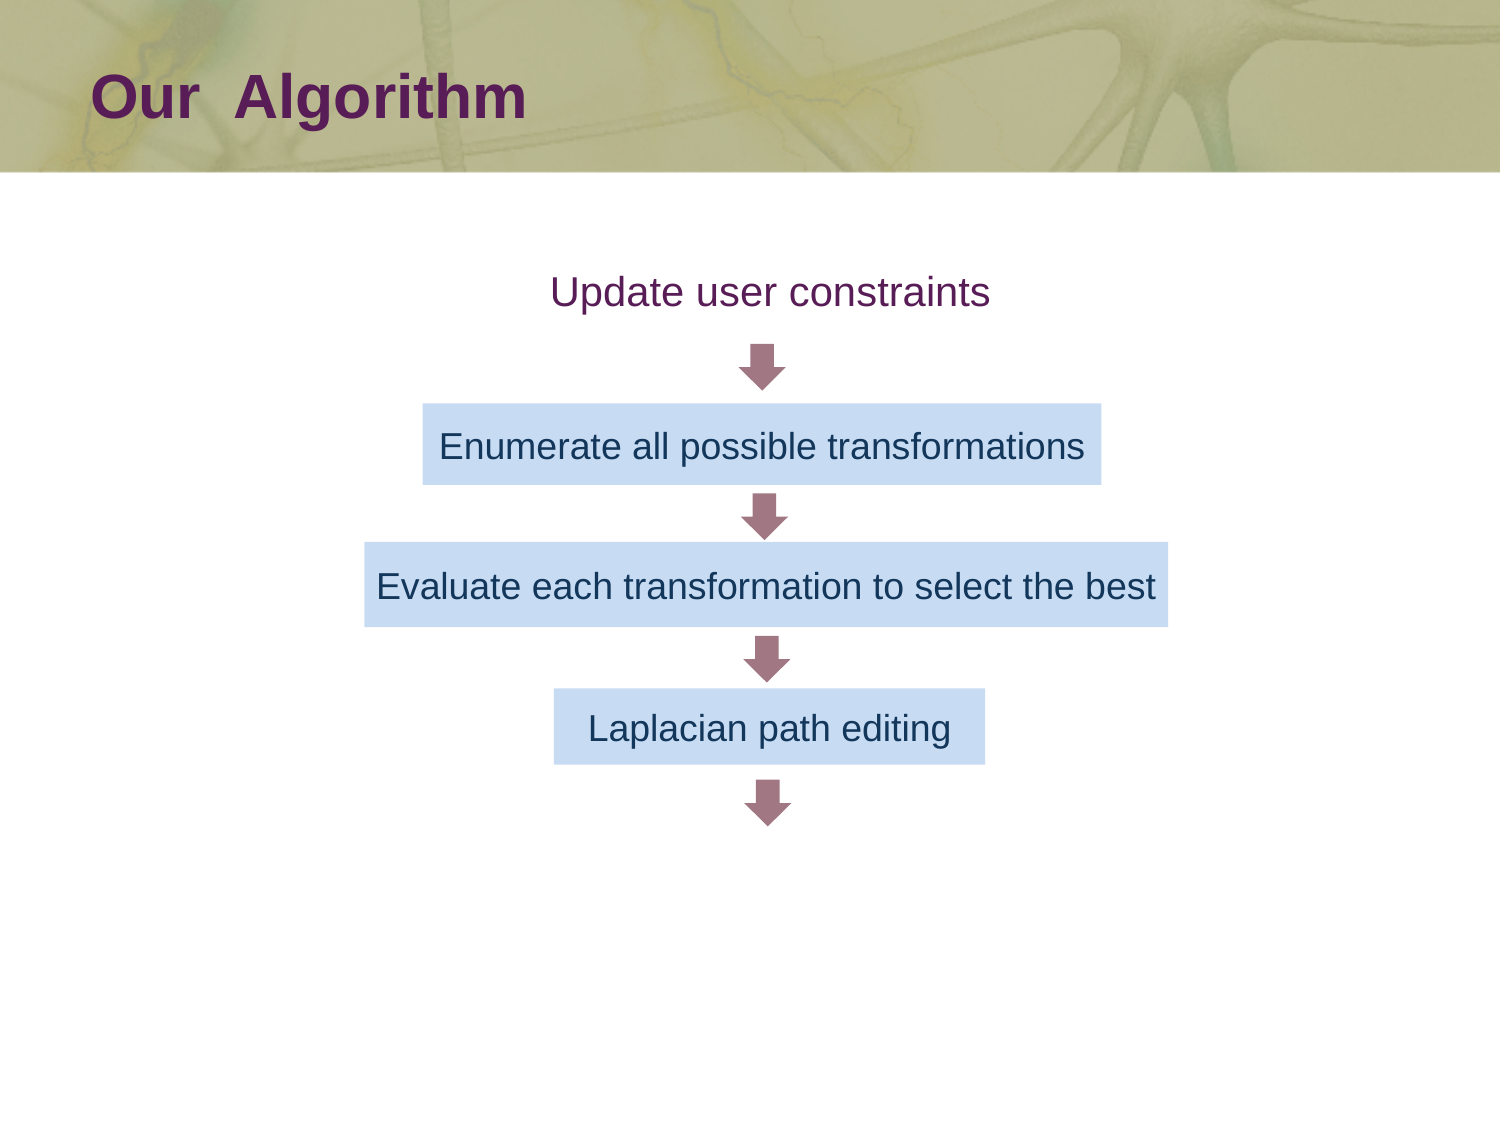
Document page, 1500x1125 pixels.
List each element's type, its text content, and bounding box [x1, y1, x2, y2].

text_box Laplacian path editing [553, 688, 986, 765]
text_box Enumerate all possible transformations [422, 403, 1102, 485]
text_box Evaluate each transformation to select the best [364, 541, 1169, 628]
picture [0, 0, 1500, 175]
text_box [741, 633, 793, 685]
text_box Our Algorithm [74, 45, 1425, 143]
text_box [742, 777, 794, 829]
text_box Update user constraints [383, 257, 1158, 323]
text_box [738, 491, 790, 543]
text_box [736, 341, 788, 393]
